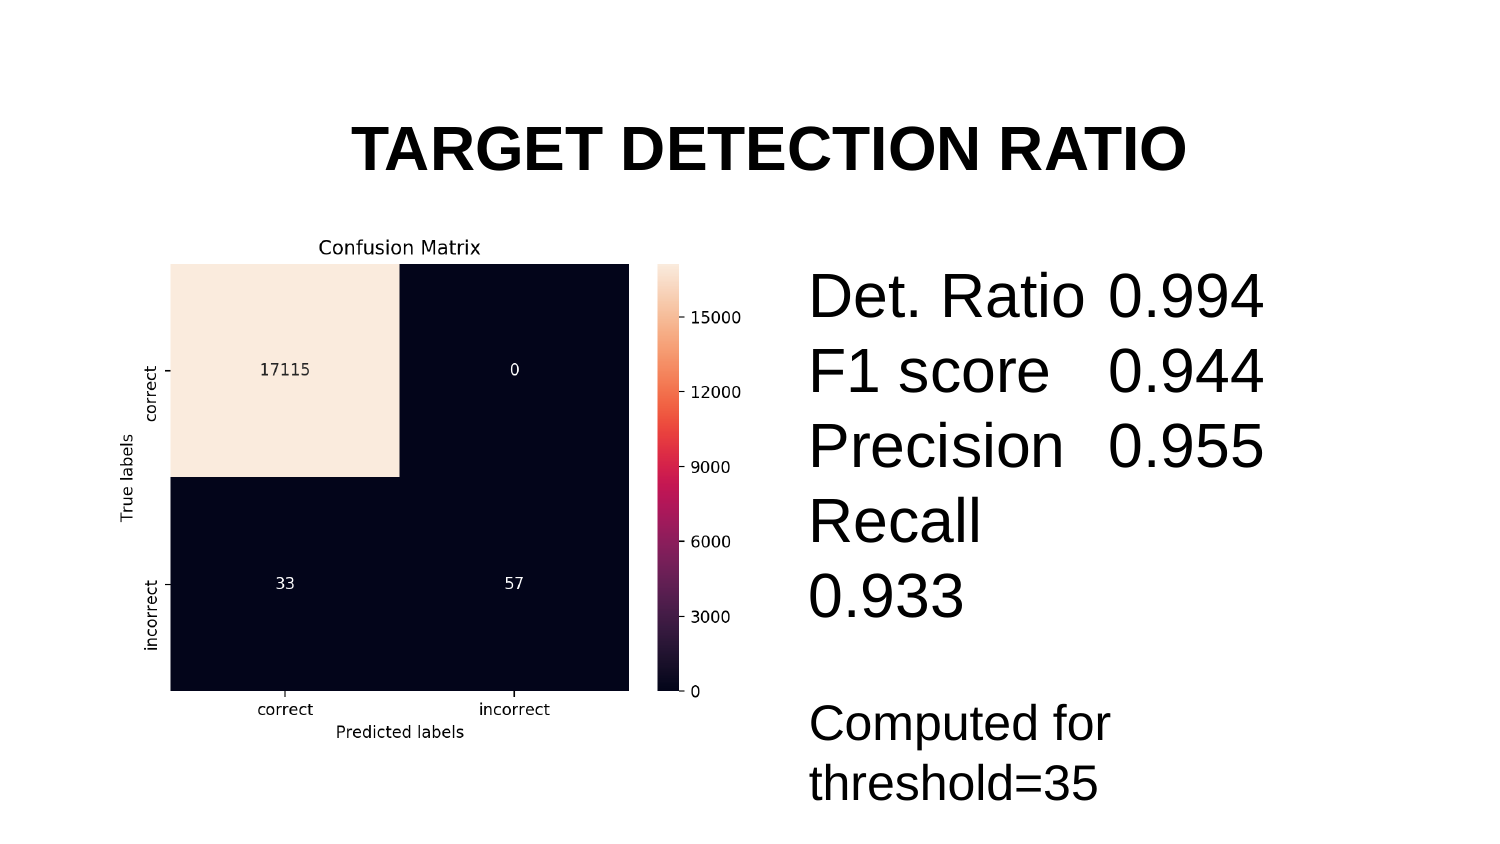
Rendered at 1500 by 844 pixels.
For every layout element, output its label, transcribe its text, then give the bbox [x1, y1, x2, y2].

title TARGET DETECTION RATIO [281, 56, 1260, 198]
picture [78, 197, 818, 752]
text_box Det. Ratio 0.994 F1 score 0.944 Precision 0.955 Recall 0.933 Computed for threshold=35 [822, 240, 1331, 718]
